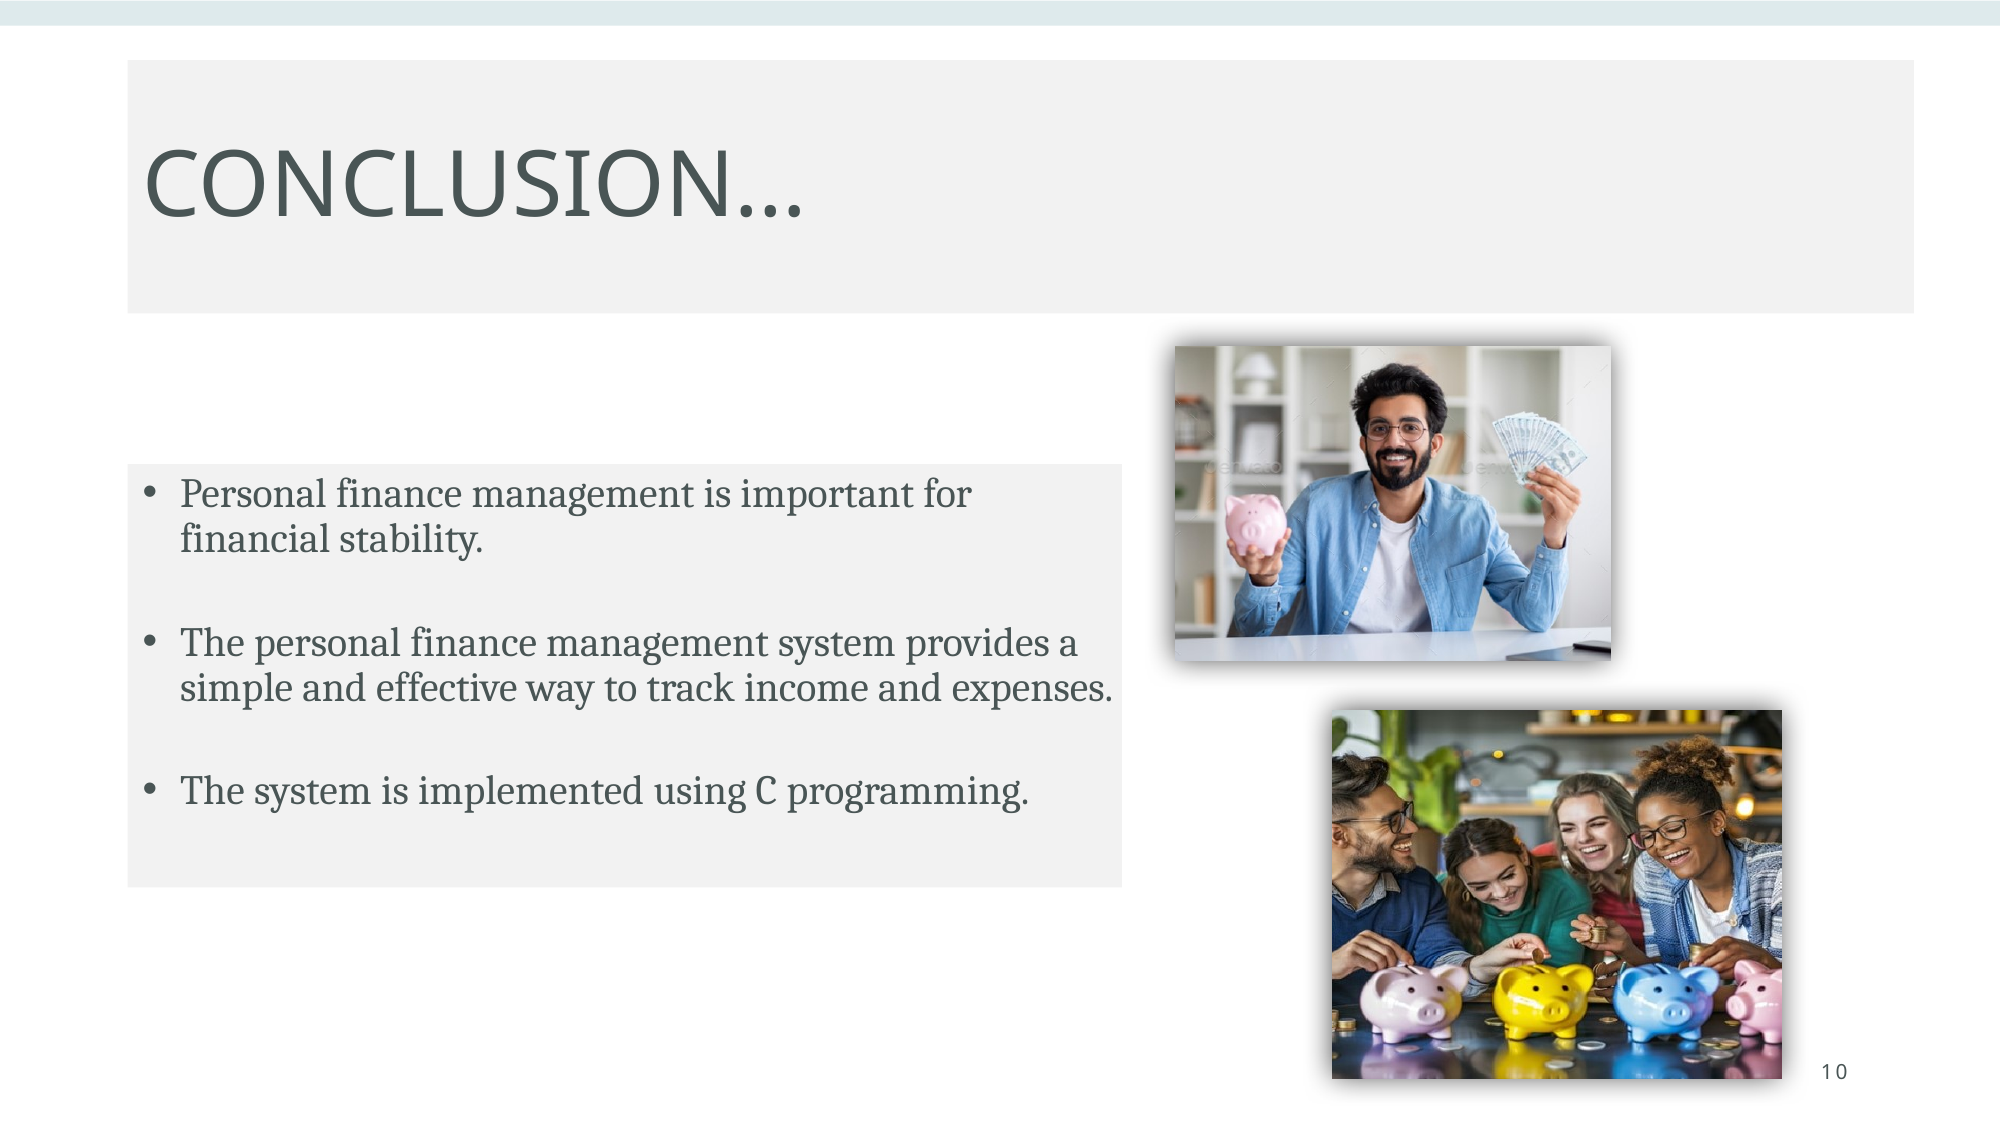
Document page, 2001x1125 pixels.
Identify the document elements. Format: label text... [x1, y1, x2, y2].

picture [1174, 346, 1611, 661]
title CONCLUSION… [127, 60, 1914, 314]
picture [1332, 710, 1782, 1079]
list Personal finance management is important for financial stability. The personal finance management system provides a simple and effective way to track income and expenses. The system is implemented using C programming. [127, 464, 1122, 888]
slide_number 10 [1412, 1042, 1863, 1103]
